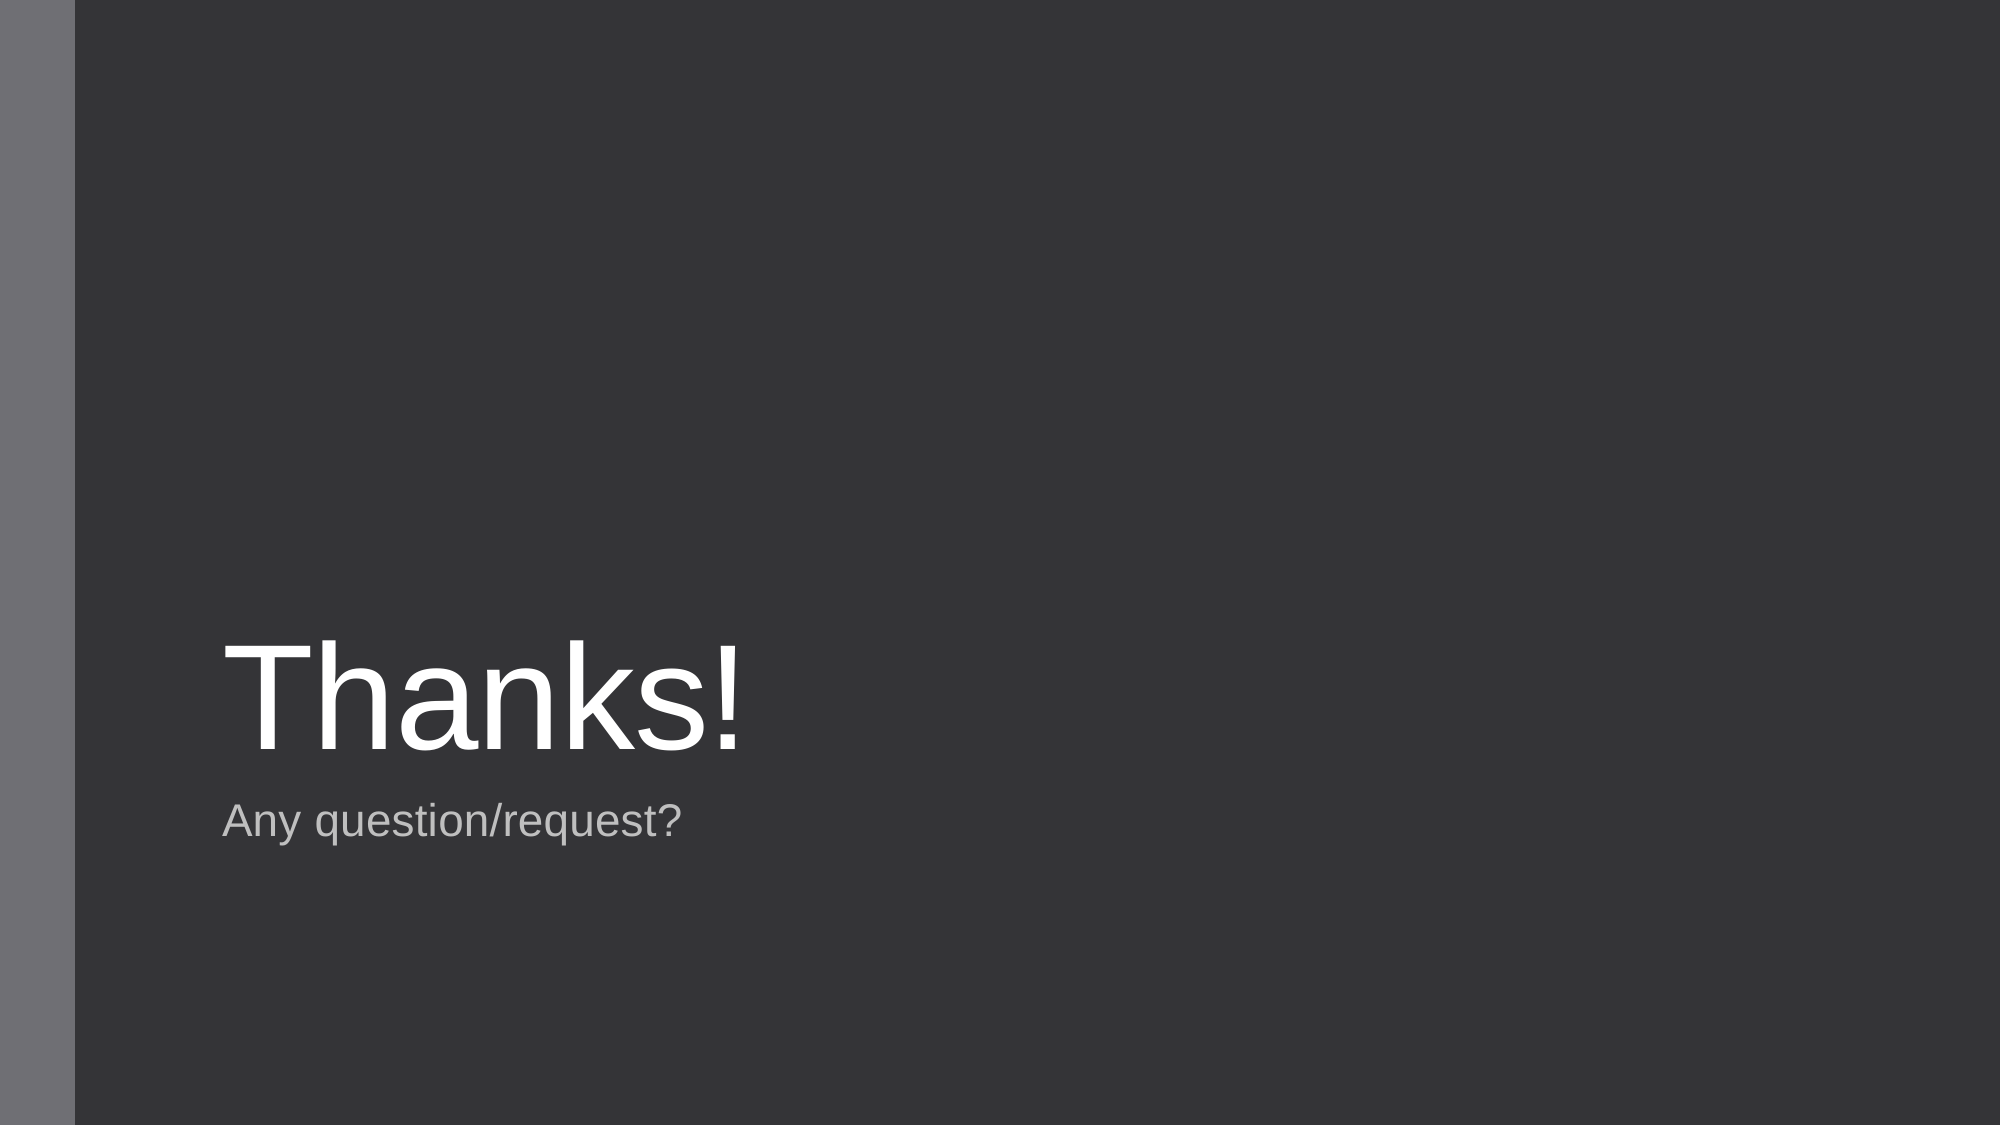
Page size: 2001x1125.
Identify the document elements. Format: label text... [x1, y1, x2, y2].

subtitle Any question/request? [206, 787, 1752, 1065]
title Thanks! [206, 124, 1752, 787]
